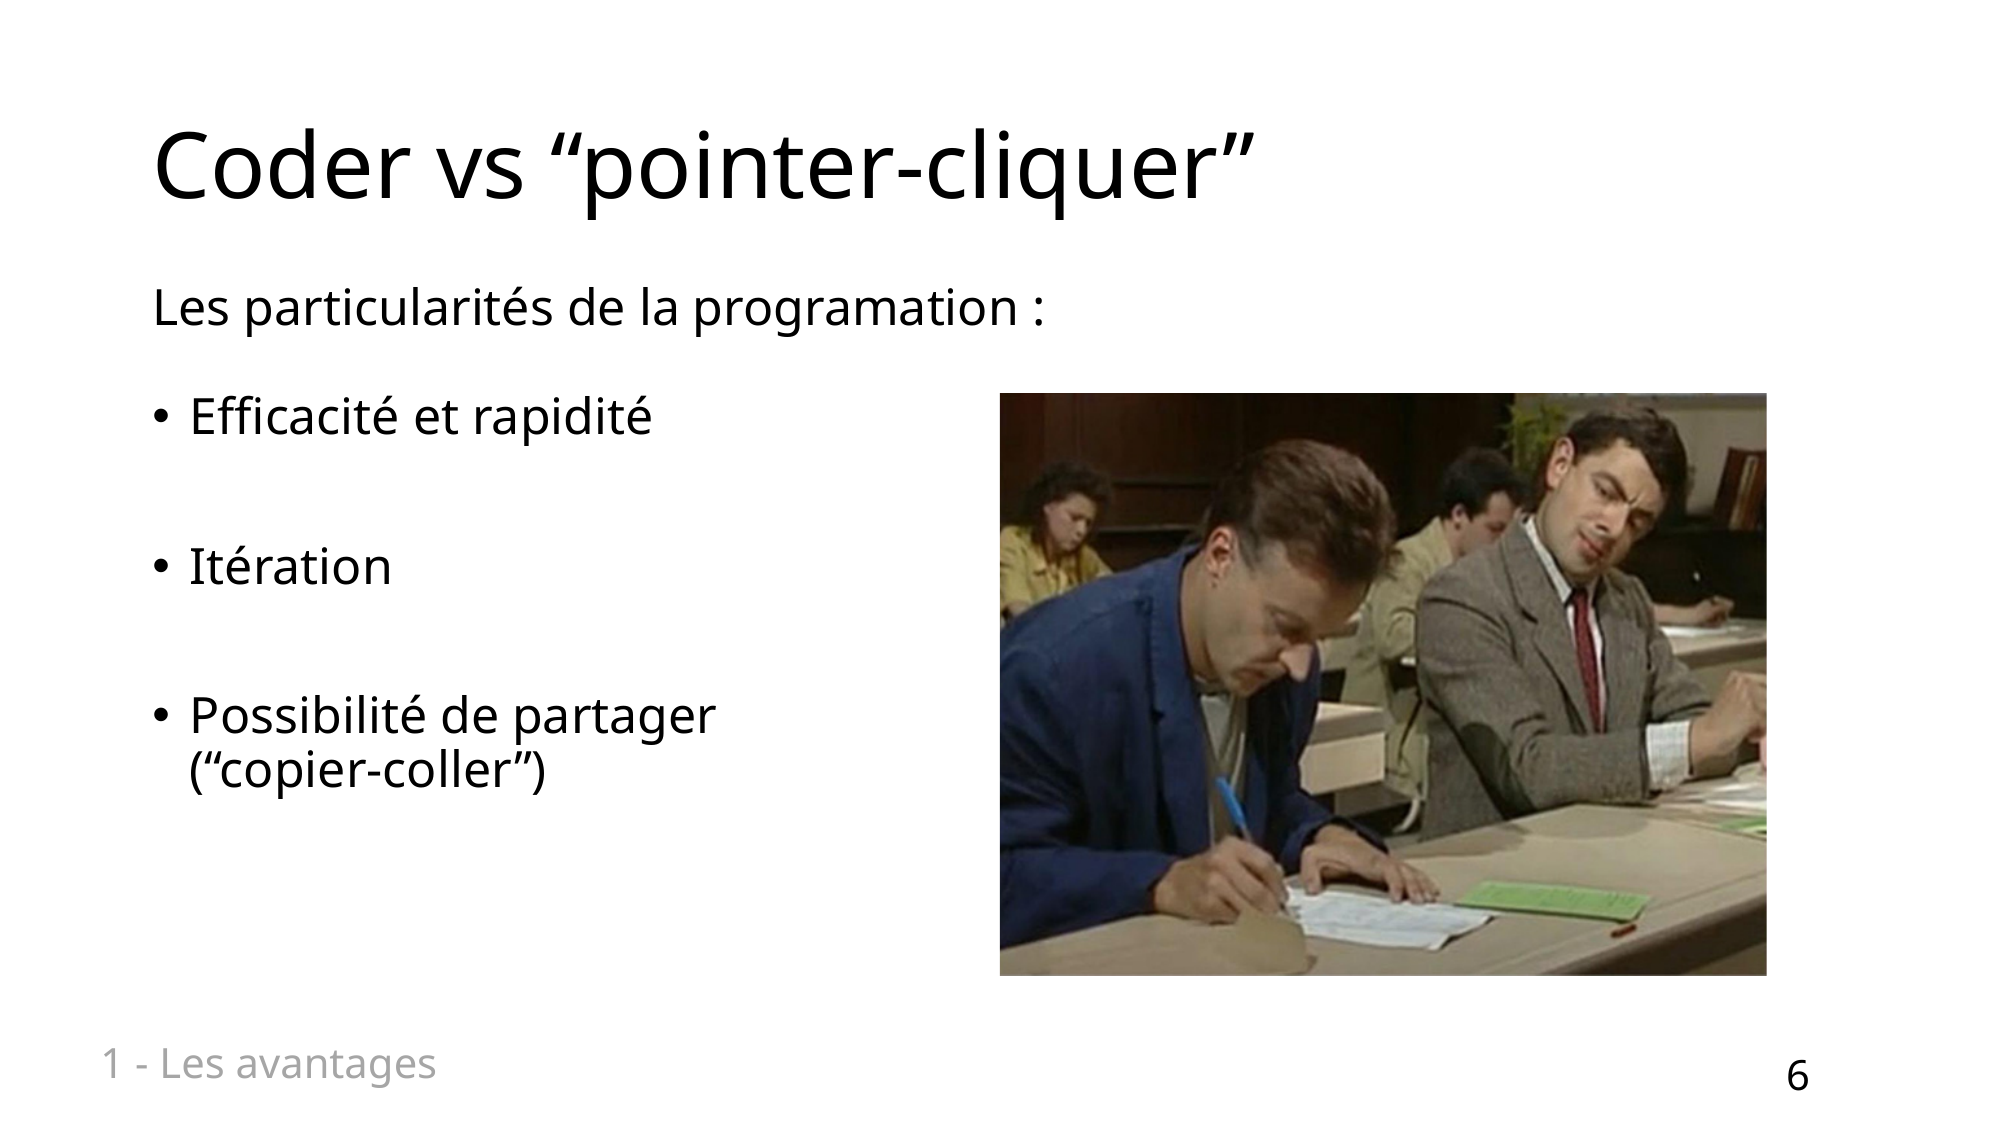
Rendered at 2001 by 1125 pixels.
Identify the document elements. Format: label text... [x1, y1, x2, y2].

picture [999, 393, 1767, 976]
title Coder vs “pointer-cliquer” [137, 59, 1863, 278]
text_box 1 - Les avantages [85, 1035, 555, 1107]
text_box Les particularités de la programation : [137, 275, 1170, 410]
list Efficacité et rapidité Itération Possibilité de partager (“copier-coller”) [137, 410, 863, 986]
